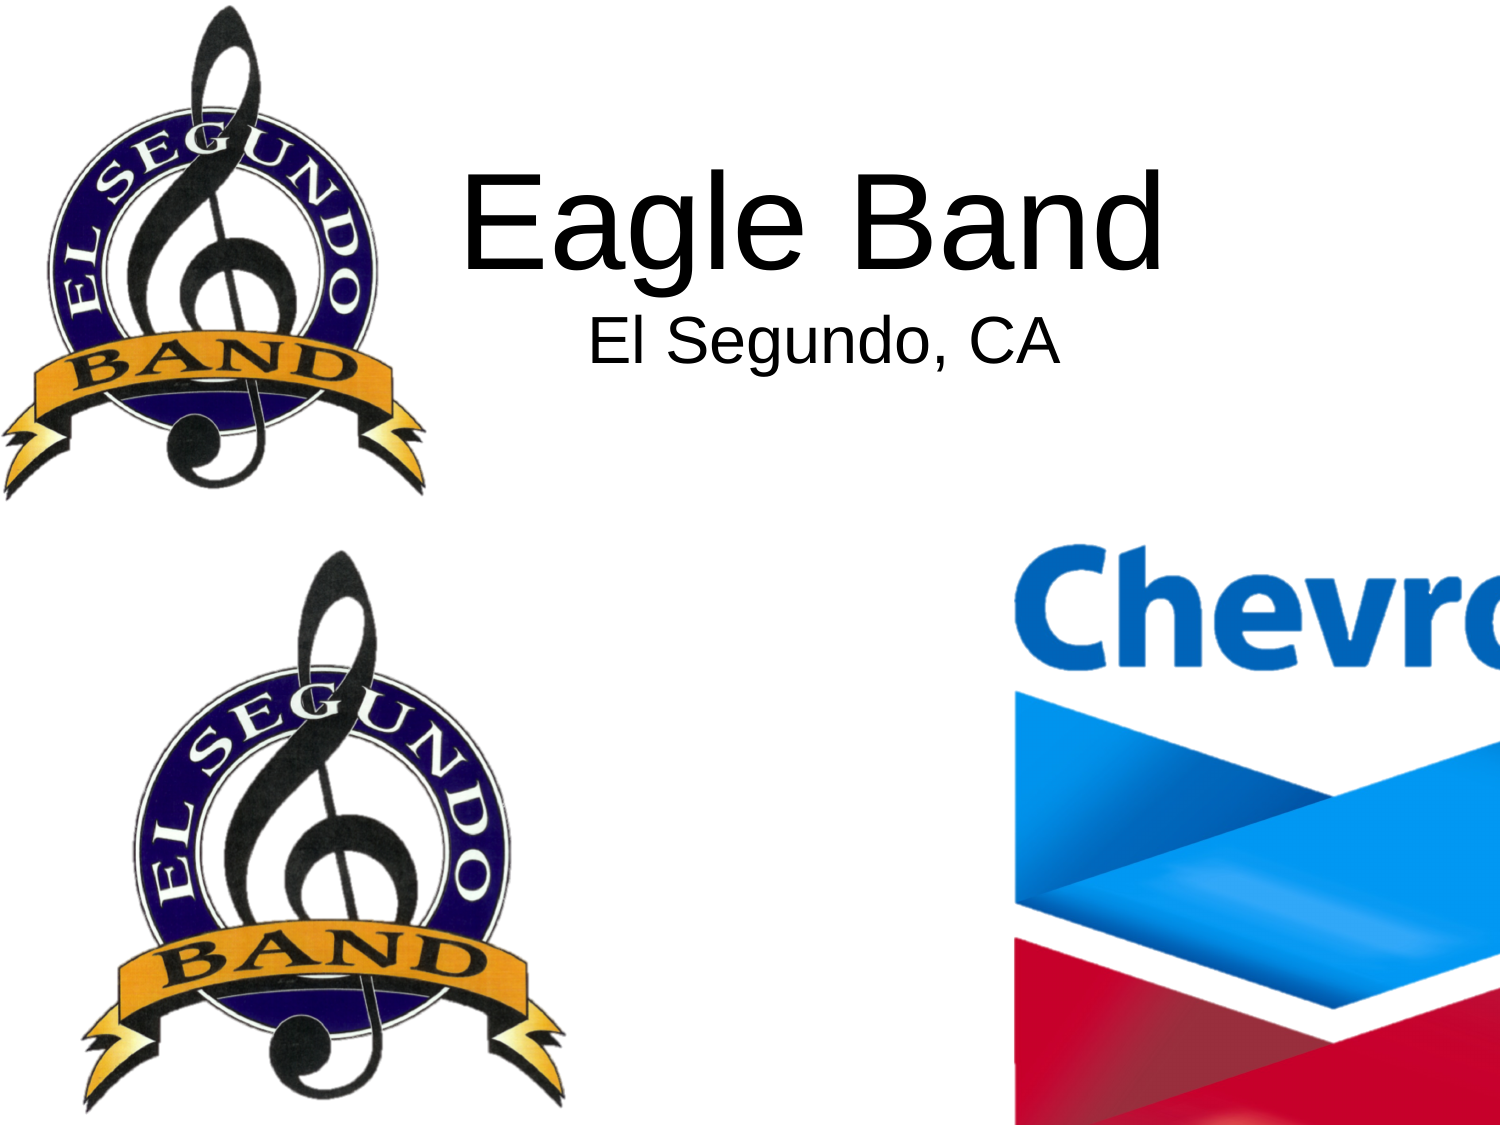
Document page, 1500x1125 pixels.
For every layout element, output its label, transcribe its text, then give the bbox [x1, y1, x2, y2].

picture [0, 0, 443, 511]
text_box [40, 541, 623, 1124]
picture [79, 543, 585, 1125]
text_box Eagle Band El Segundo, CA [448, 124, 1207, 385]
picture [1013, 541, 1500, 1125]
